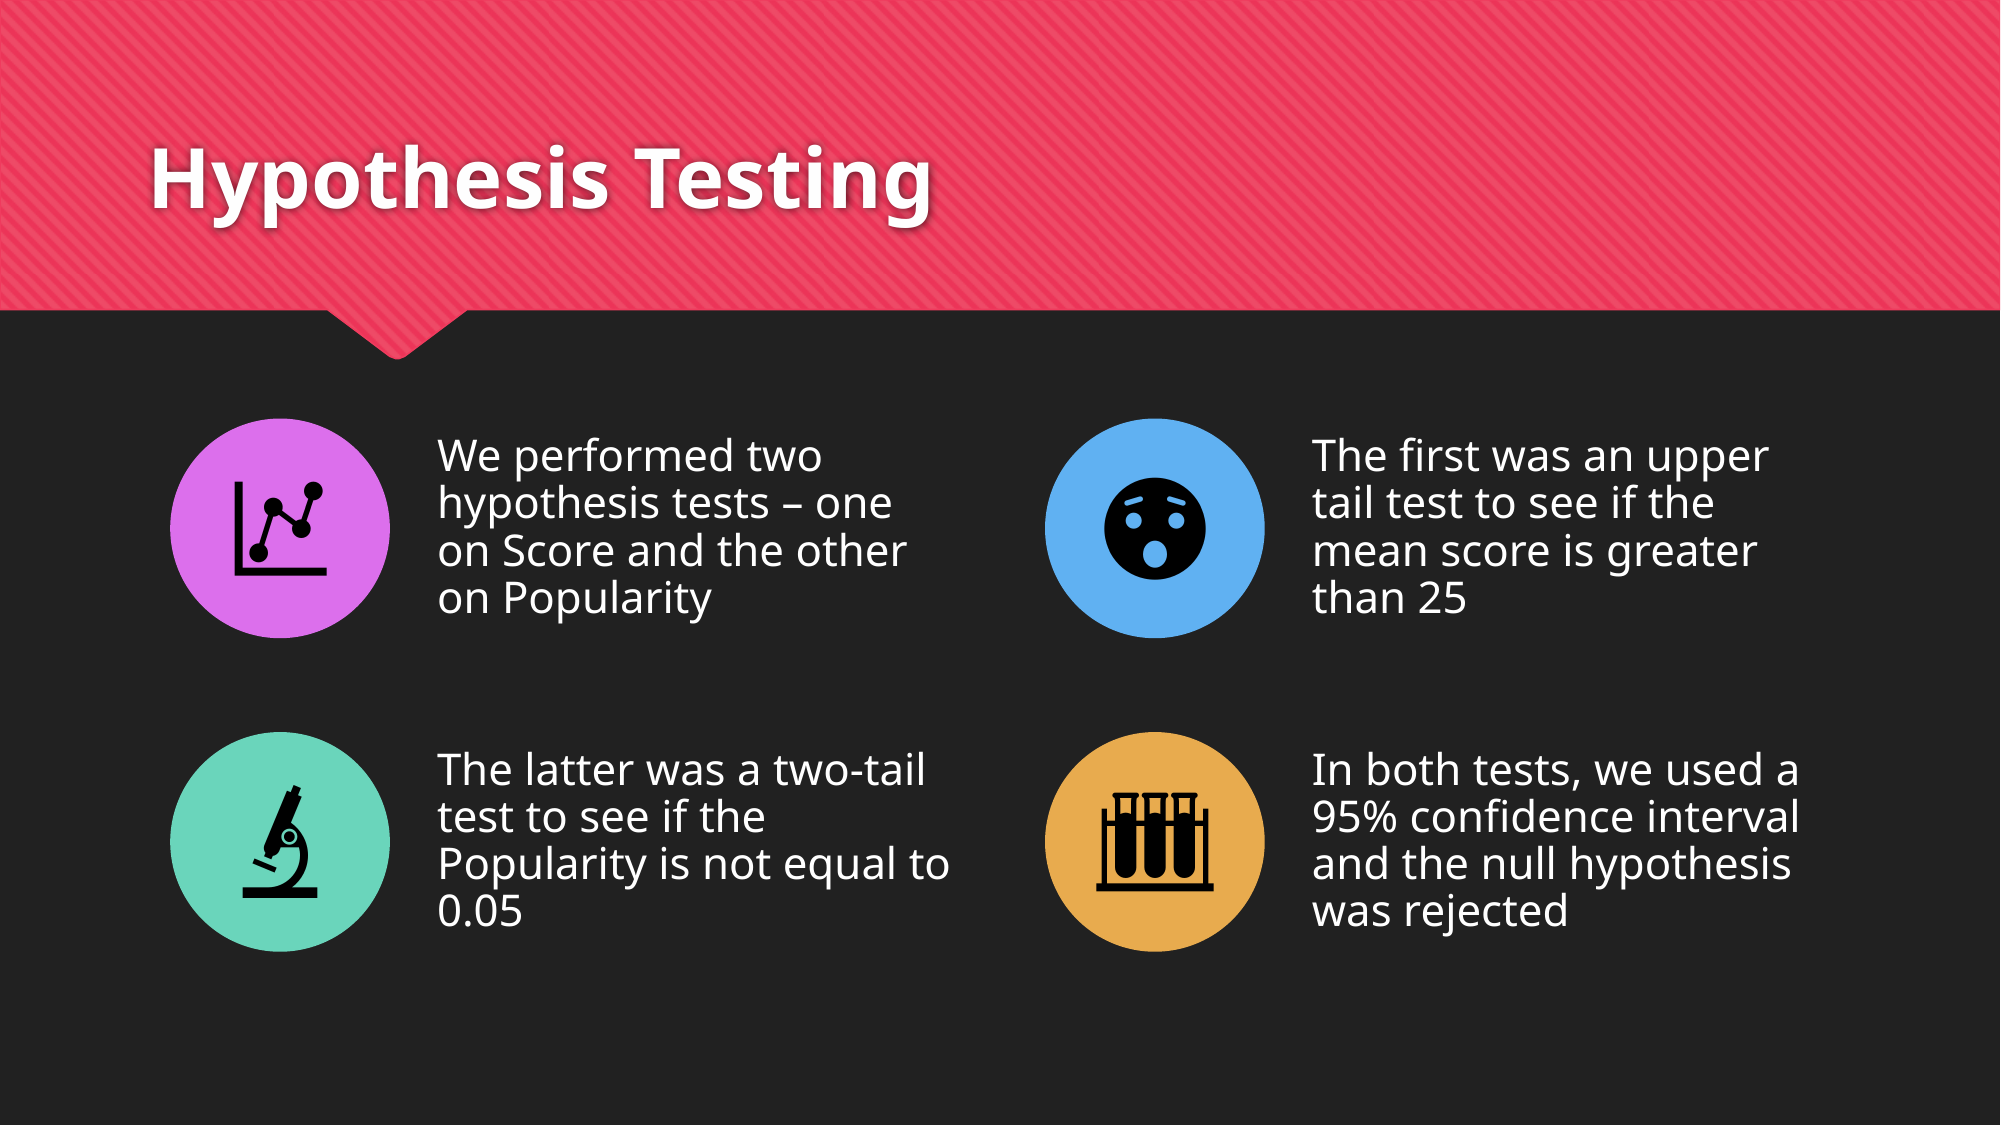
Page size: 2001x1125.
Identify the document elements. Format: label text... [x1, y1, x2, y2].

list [134, 408, 1866, 962]
title Hypothesis Testing [132, 73, 1868, 233]
